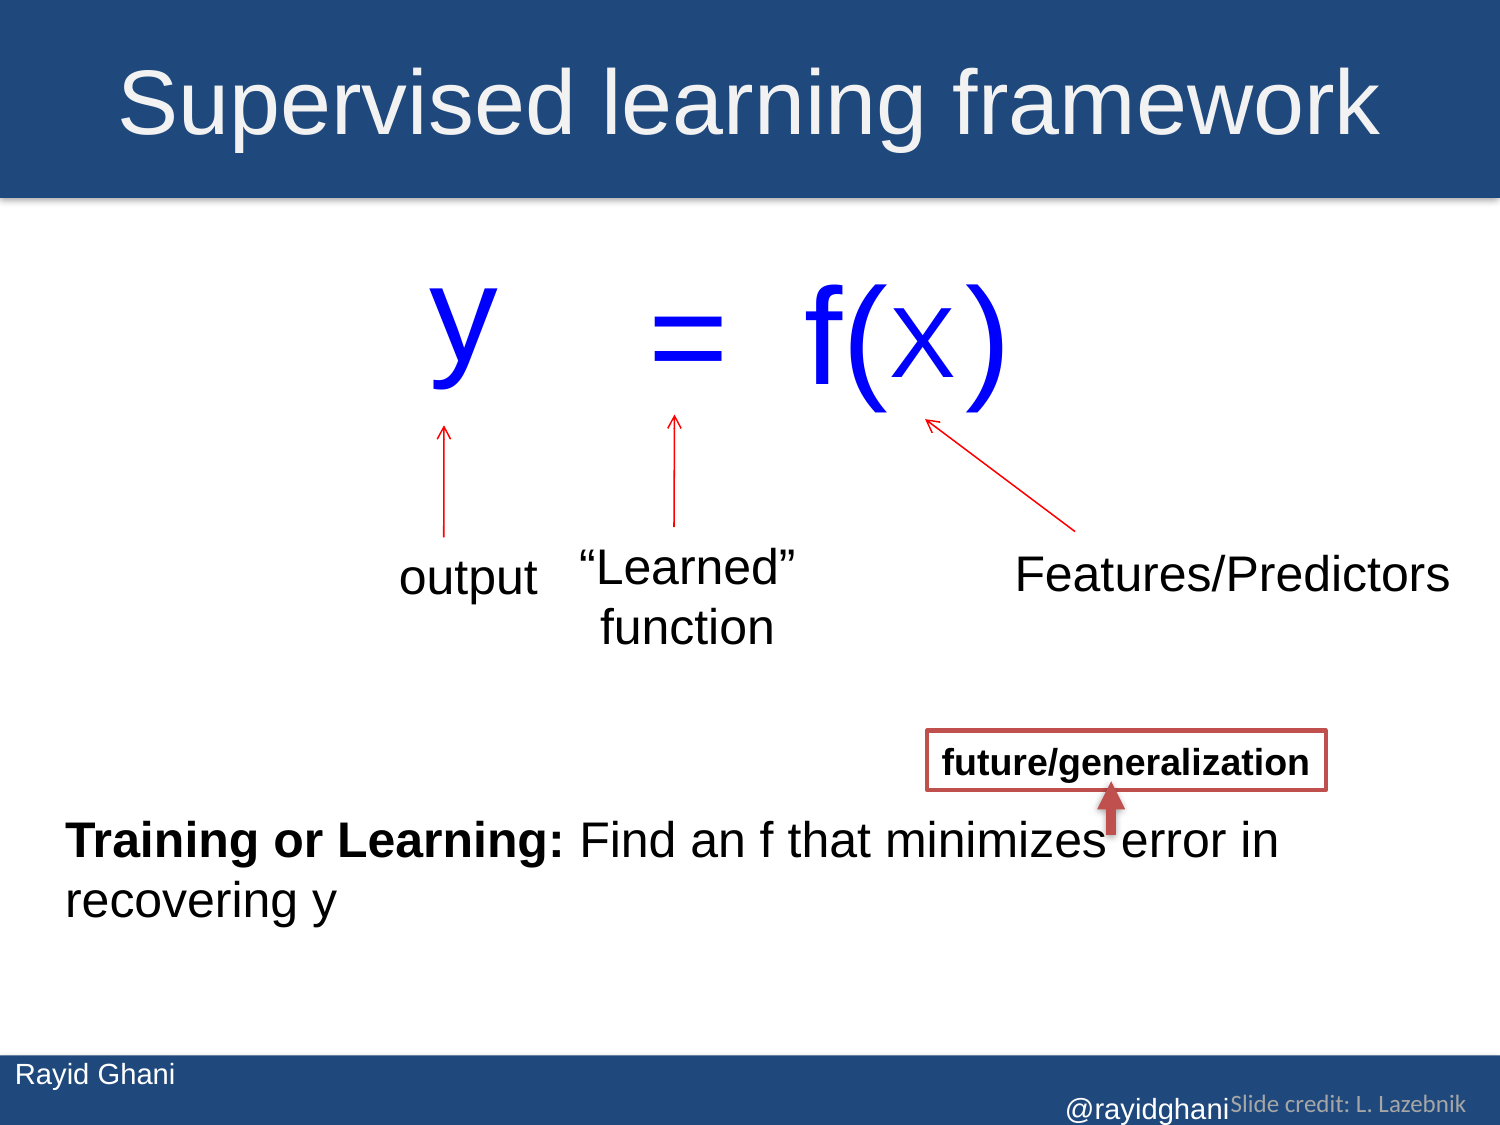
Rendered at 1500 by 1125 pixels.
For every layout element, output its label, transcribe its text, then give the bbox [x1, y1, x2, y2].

list Training or Learning: Find an f that minimizes error in recovering y [50, 799, 1463, 958]
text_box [924, 418, 1076, 532]
text_box Slide credit: L. Lazebnik [1215, 1079, 1482, 1125]
title Supervised learning framework [0, 3, 1500, 192]
text_box y [415, 216, 500, 397]
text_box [924, 730, 1328, 836]
text_box X [874, 269, 972, 405]
text_box “Learned” function [499, 526, 875, 662]
text_box = f( ) [540, 239, 1082, 419]
text_box Features/Predictors [985, 534, 1481, 610]
text_box output [384, 537, 499, 613]
